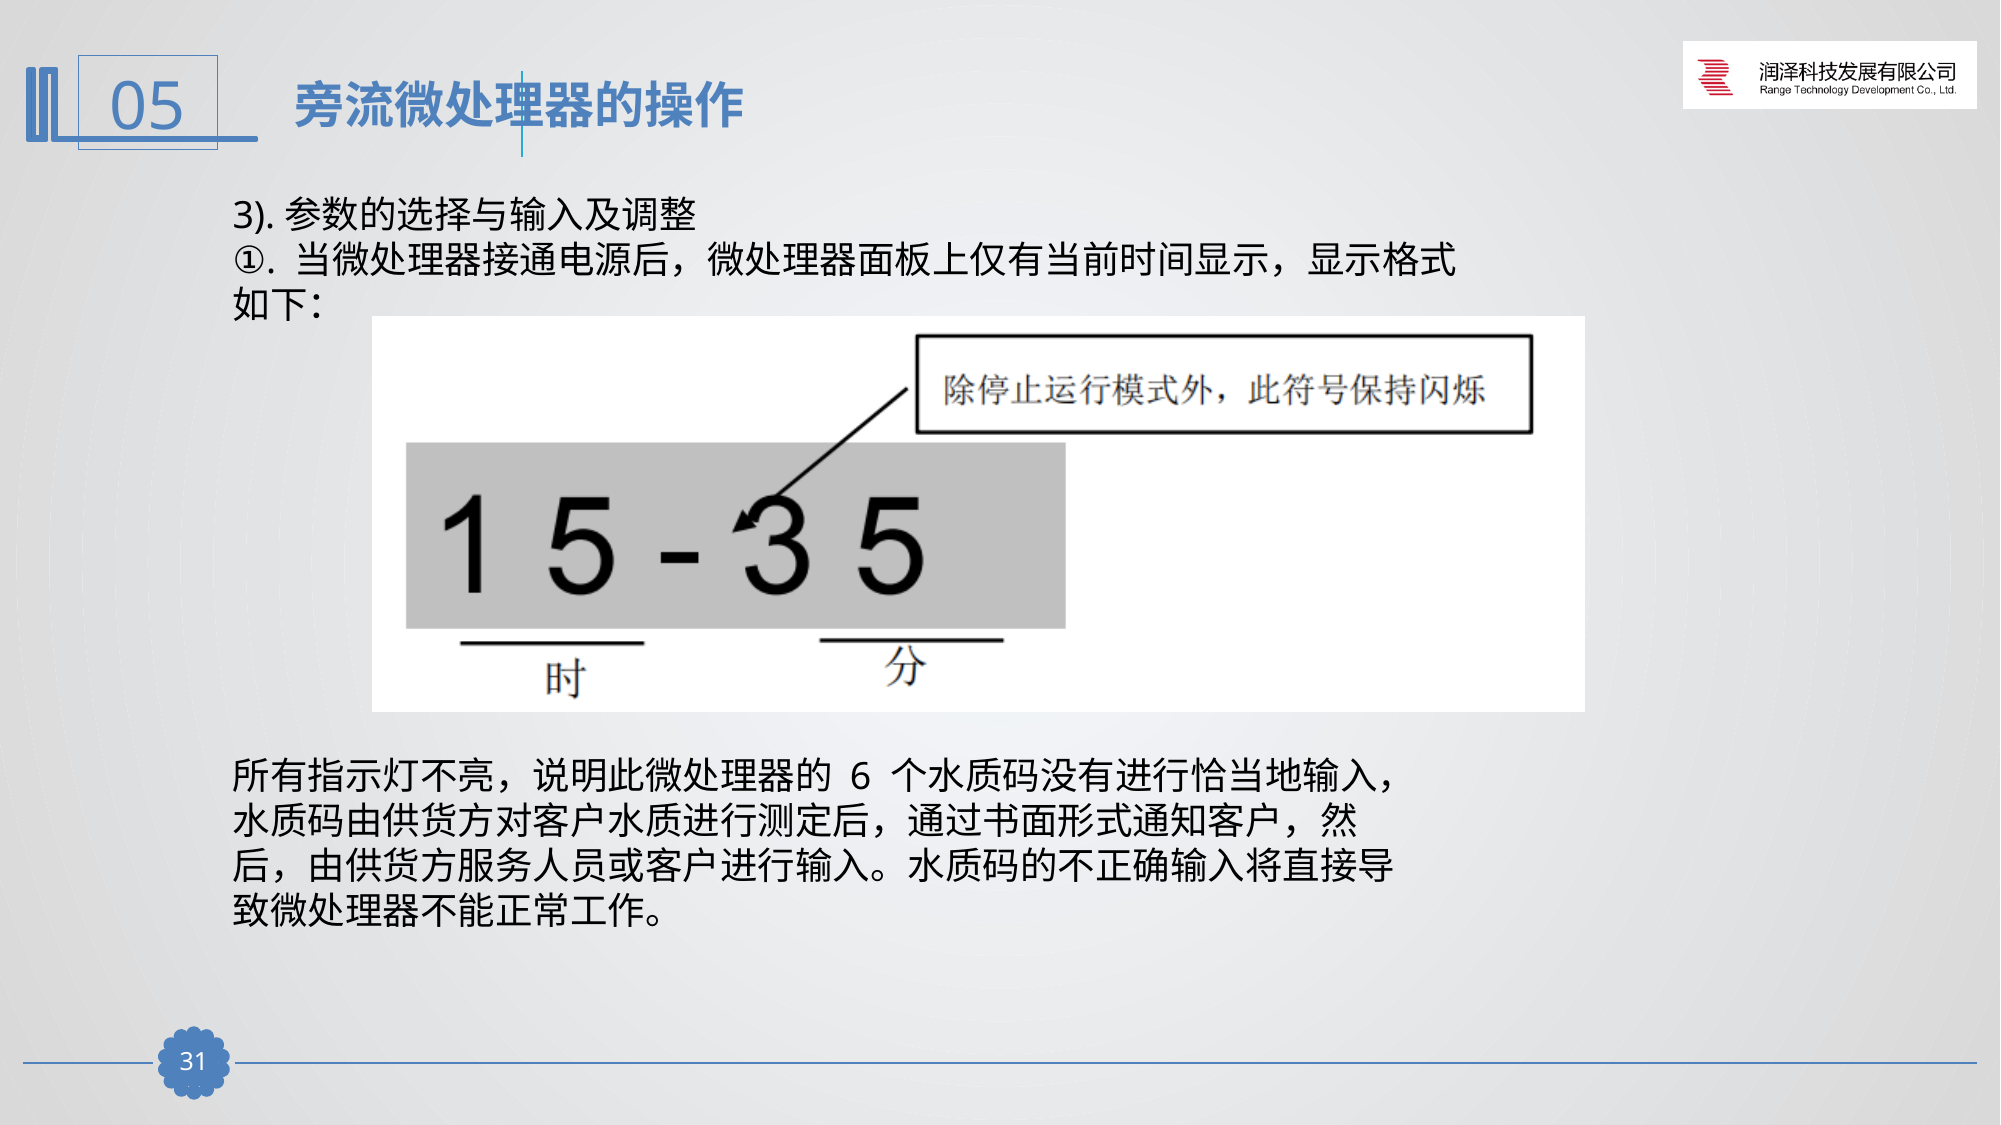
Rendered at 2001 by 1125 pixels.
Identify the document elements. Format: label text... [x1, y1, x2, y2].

text_box 旁流微处理器的操作 [279, 66, 1733, 142]
slide_number 30 [169, 1039, 218, 1086]
text_box 所有指示灯不亮，说明此微处理器的 6 个水质码没有进行恰当地输入， 水质码由供货方对客户水质进行测定后，通过书面形式通知客户，然 后，由供货方服务人员或客户进行输入。水质码的不正确输入将直接导 致微处理器不能正常工作。 [217, 744, 1755, 940]
picture [1683, 41, 1977, 109]
picture [371, 316, 1586, 713]
text_box 3).参数的选择与输入及调整 ①. 当微处理器接通电源后，微处理器面板上仅有当前时间显示，显示格式 如下： [217, 183, 1767, 333]
